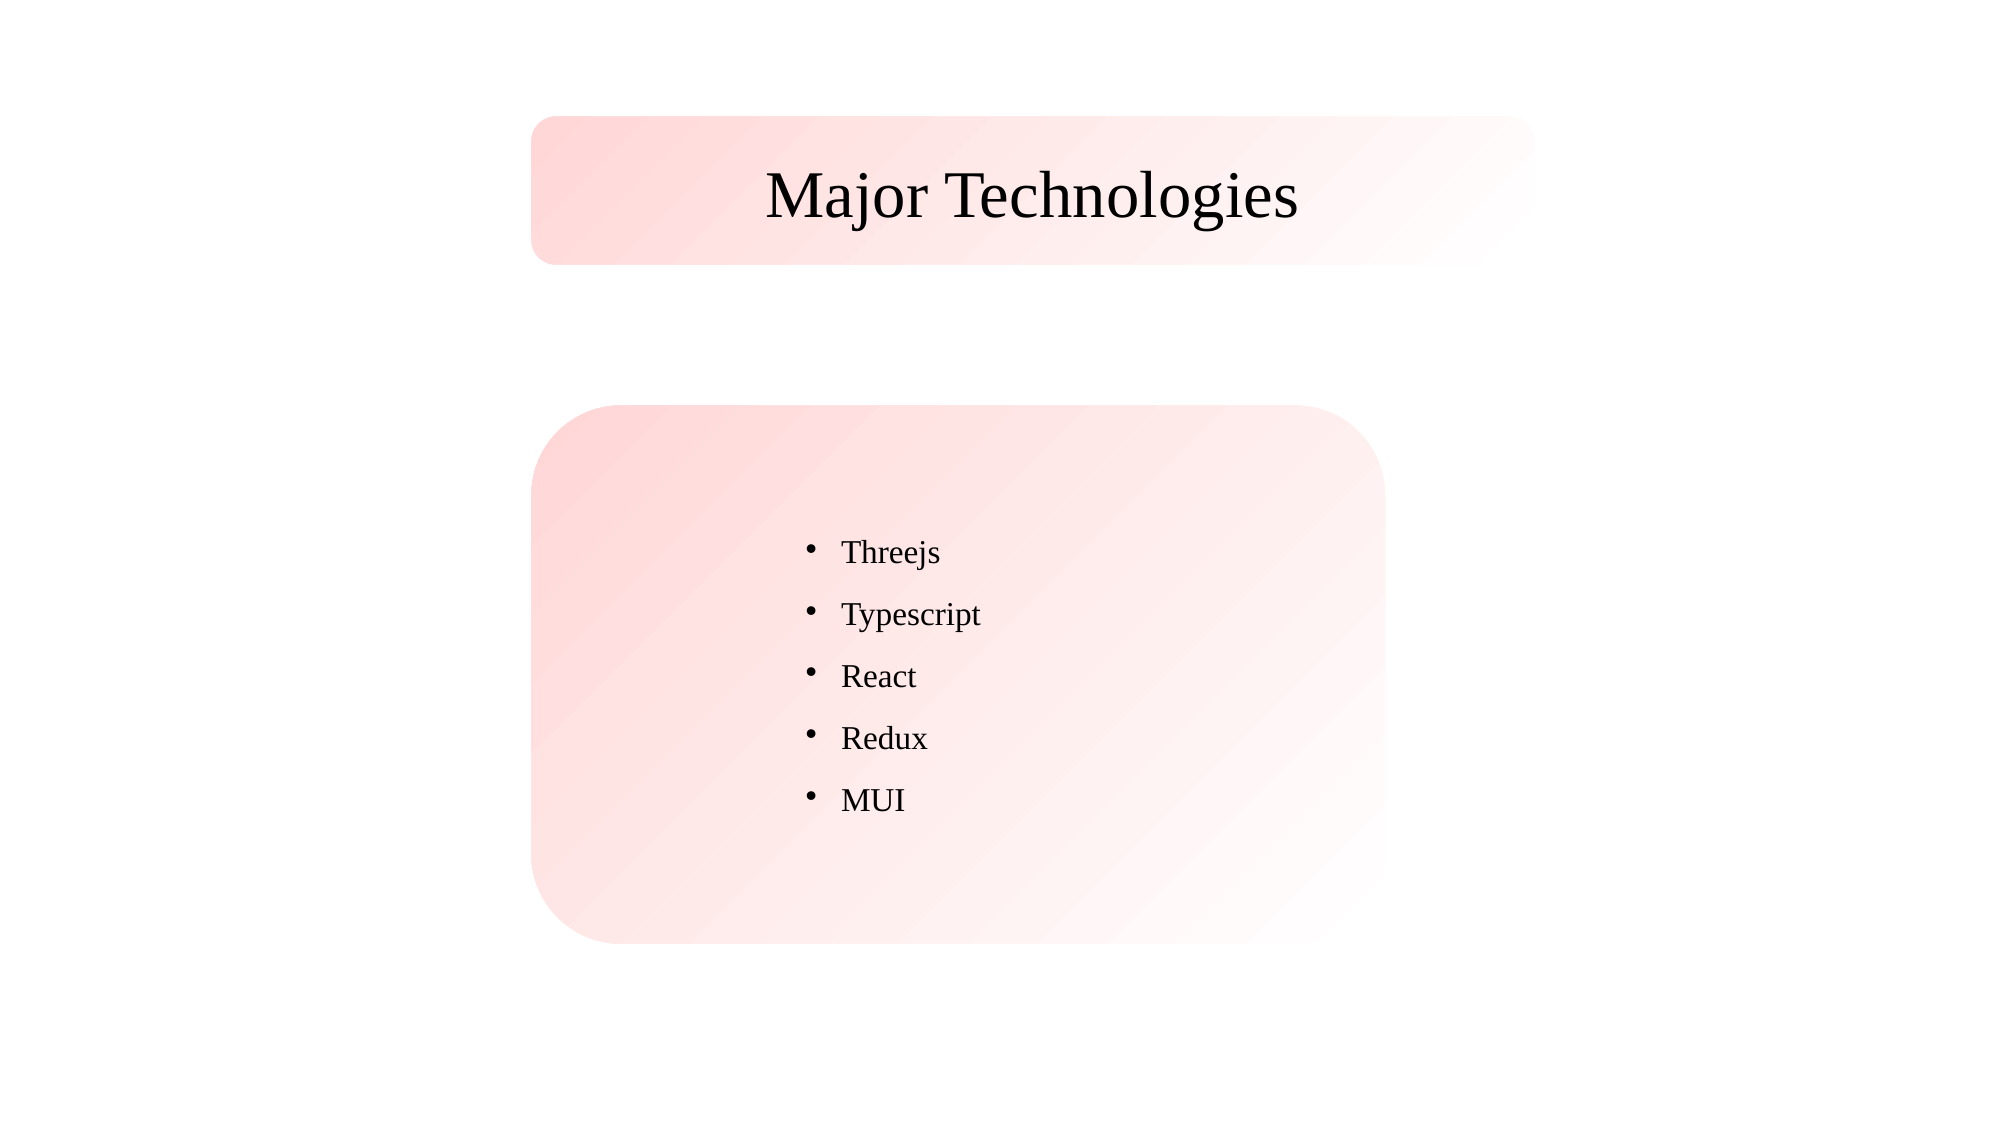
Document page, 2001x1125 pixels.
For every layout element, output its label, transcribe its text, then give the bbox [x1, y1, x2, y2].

text_box [531, 405, 1386, 944]
text_box Threejs Typescript React Redux MUI [790, 501, 1085, 847]
text_box Major Technologies [531, 116, 1535, 265]
